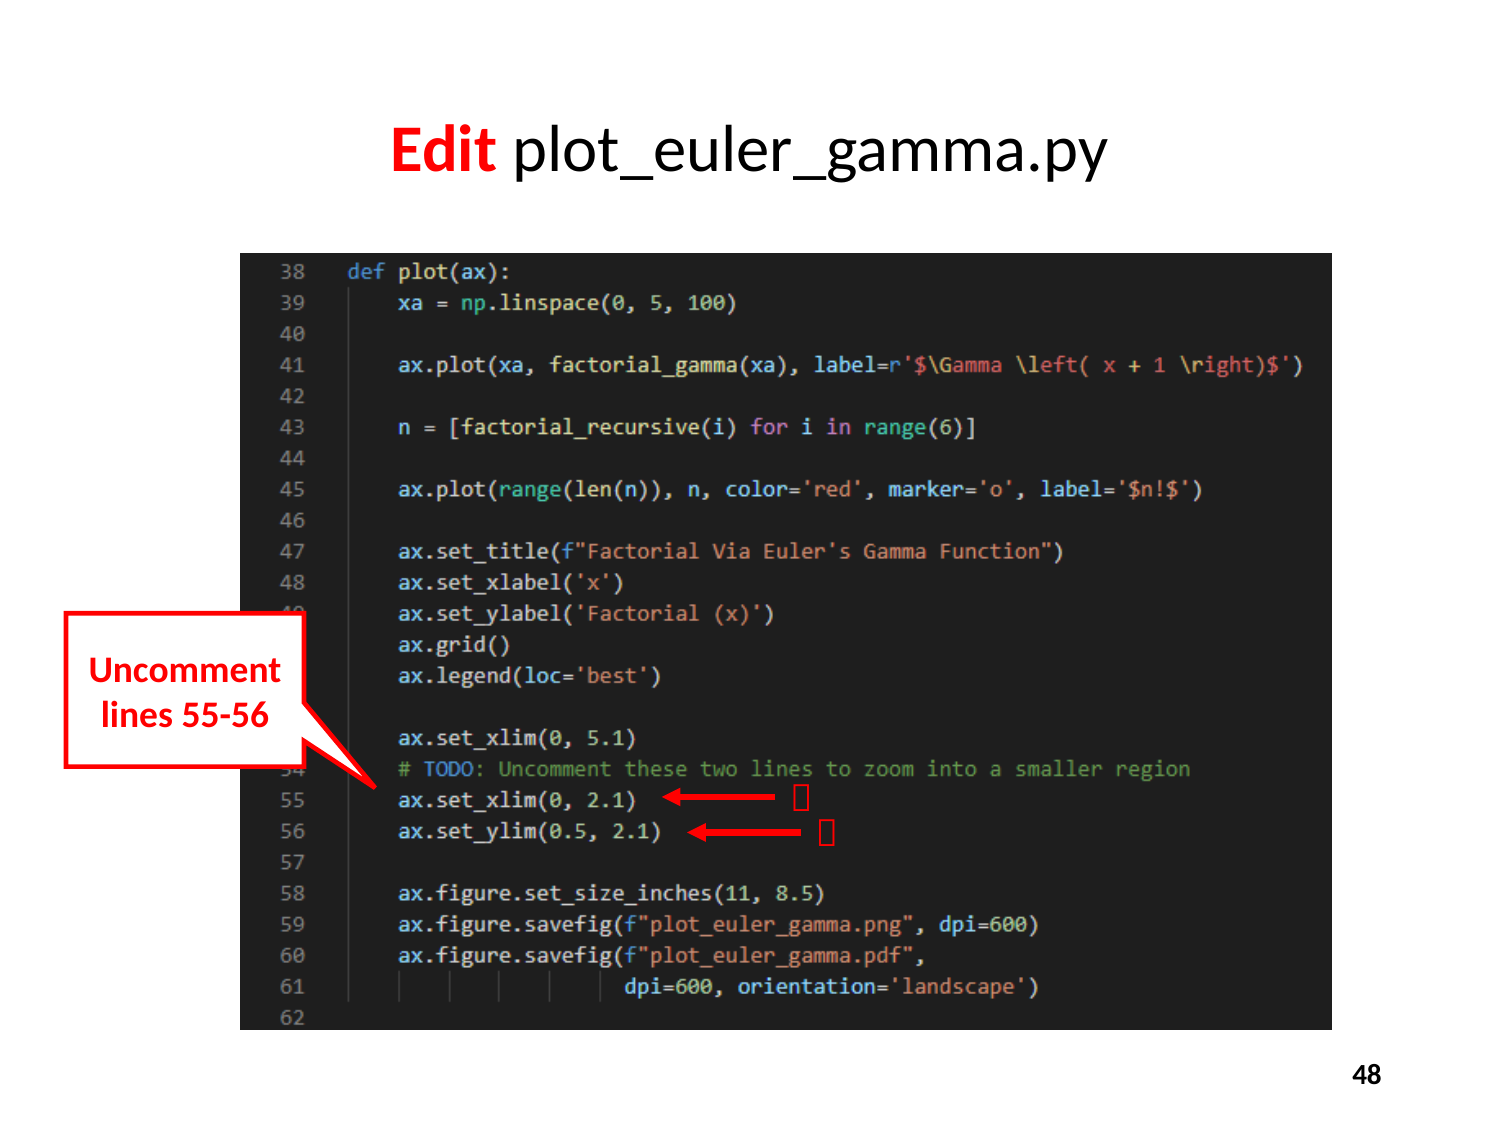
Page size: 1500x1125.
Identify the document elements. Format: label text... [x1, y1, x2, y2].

text_box Uncomment lines 55-56 [64, 612, 240, 768]
picture [240, 253, 1332, 1030]
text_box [661, 766, 839, 828]
title Edit plot_euler_gamma.py [103, 59, 1397, 241]
slide_number 48 [1059, 1042, 1397, 1103]
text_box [687, 802, 864, 863]
